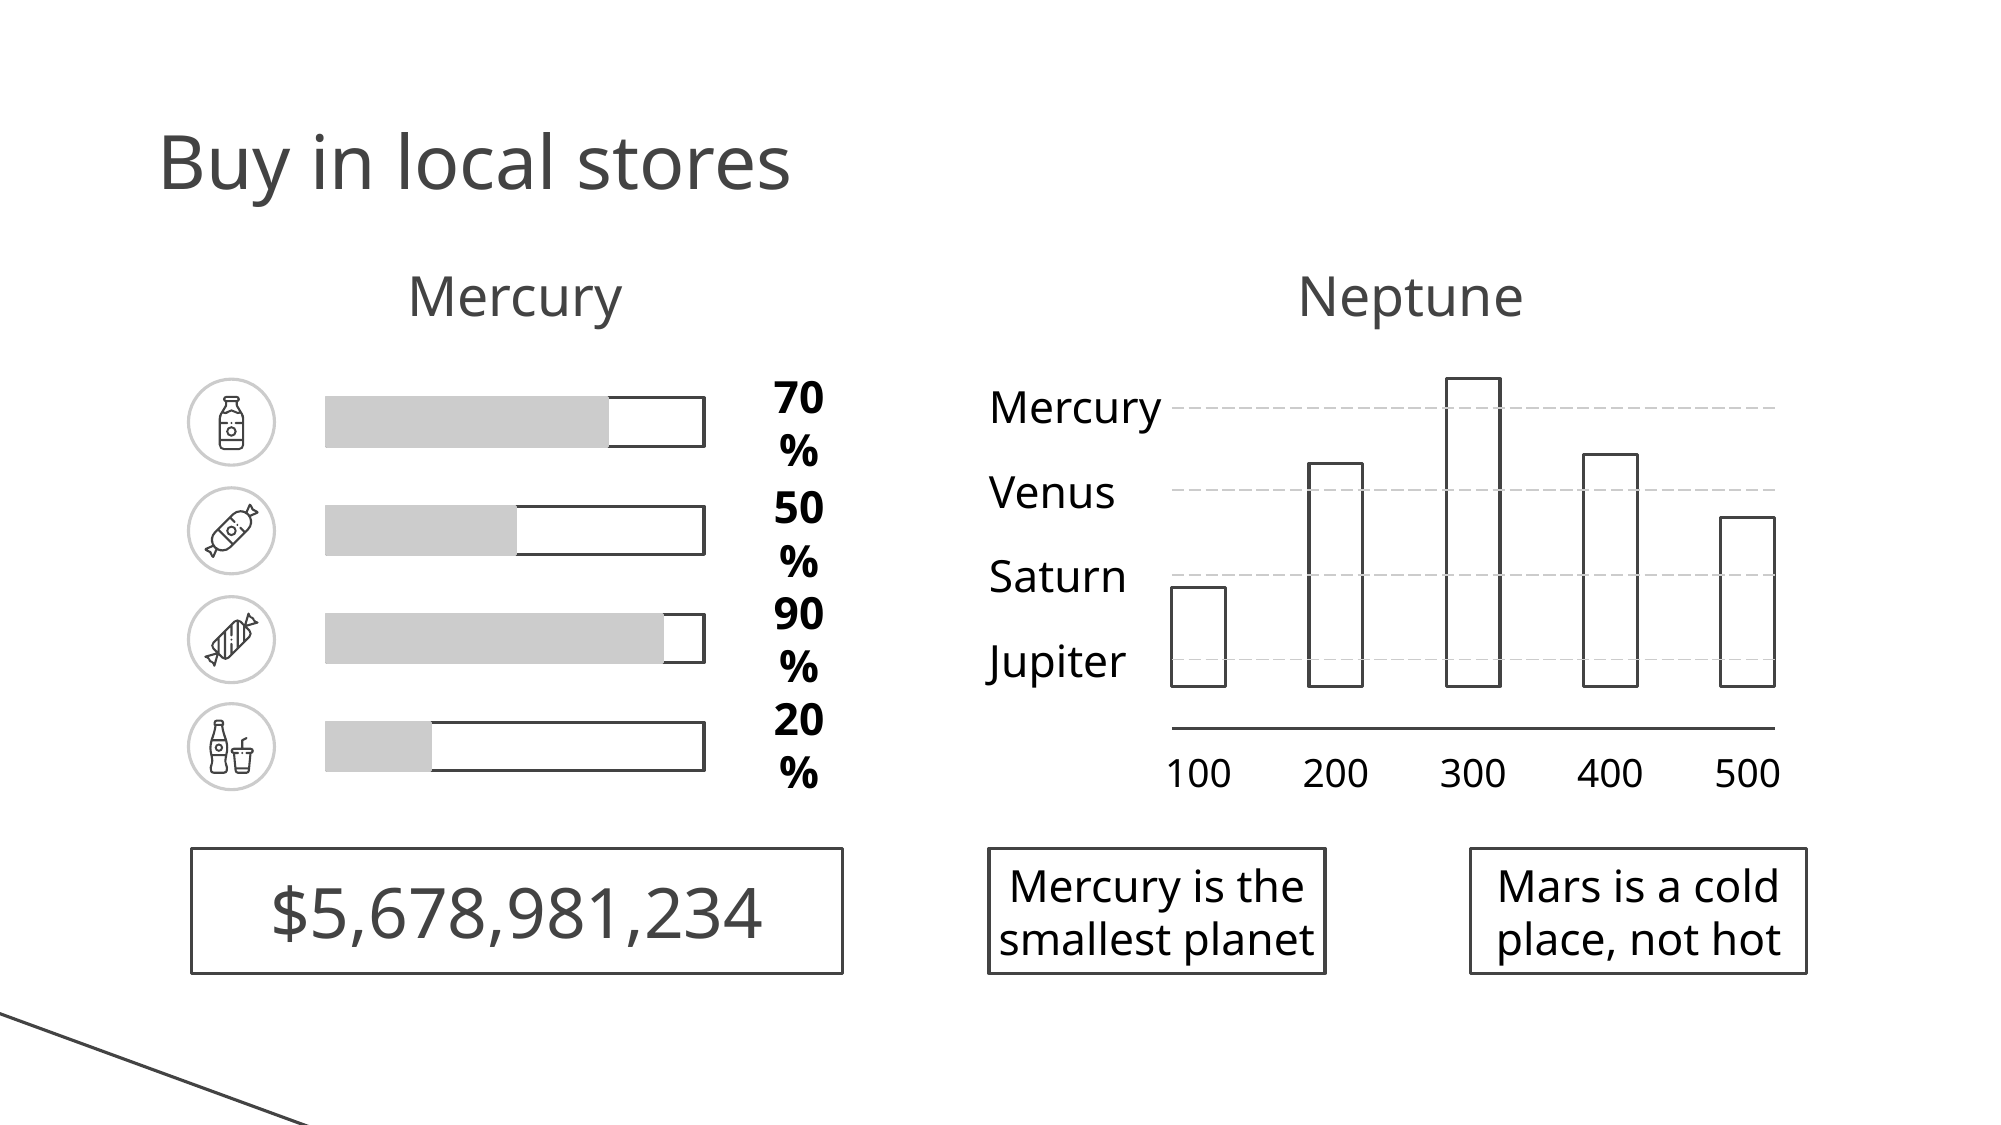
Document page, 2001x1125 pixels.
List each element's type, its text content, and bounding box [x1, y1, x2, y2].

text_box 20% [756, 706, 843, 782]
text_box Venus [988, 463, 1129, 518]
text_box [207, 675, 256, 683]
text_box Jupiter [988, 632, 1129, 687]
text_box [208, 719, 255, 775]
title Buy in local stores [157, 97, 1843, 223]
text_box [326, 722, 705, 771]
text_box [218, 395, 245, 451]
text_box [188, 487, 275, 559]
text_box Mars is a cold place, not hot [1470, 848, 1807, 974]
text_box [326, 397, 705, 447]
text_box 50% [756, 495, 843, 570]
text_box Saturn [988, 547, 1129, 602]
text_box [204, 612, 259, 667]
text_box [1134, 378, 1812, 816]
text_box 90% [756, 600, 843, 676]
text_box Mercury is the smallest planet [988, 848, 1326, 974]
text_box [326, 505, 705, 555]
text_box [326, 614, 705, 663]
text_box Neptune [1030, 256, 1791, 332]
text_box Mercury [188, 256, 843, 332]
text_box [188, 703, 275, 790]
text_box $5,678,981,234 [191, 848, 843, 974]
text_box [188, 596, 275, 670]
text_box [203, 503, 259, 559]
text_box 70% [756, 384, 843, 460]
text_box [208, 567, 255, 574]
text_box Mercury [988, 378, 1133, 433]
text_box [188, 379, 275, 466]
